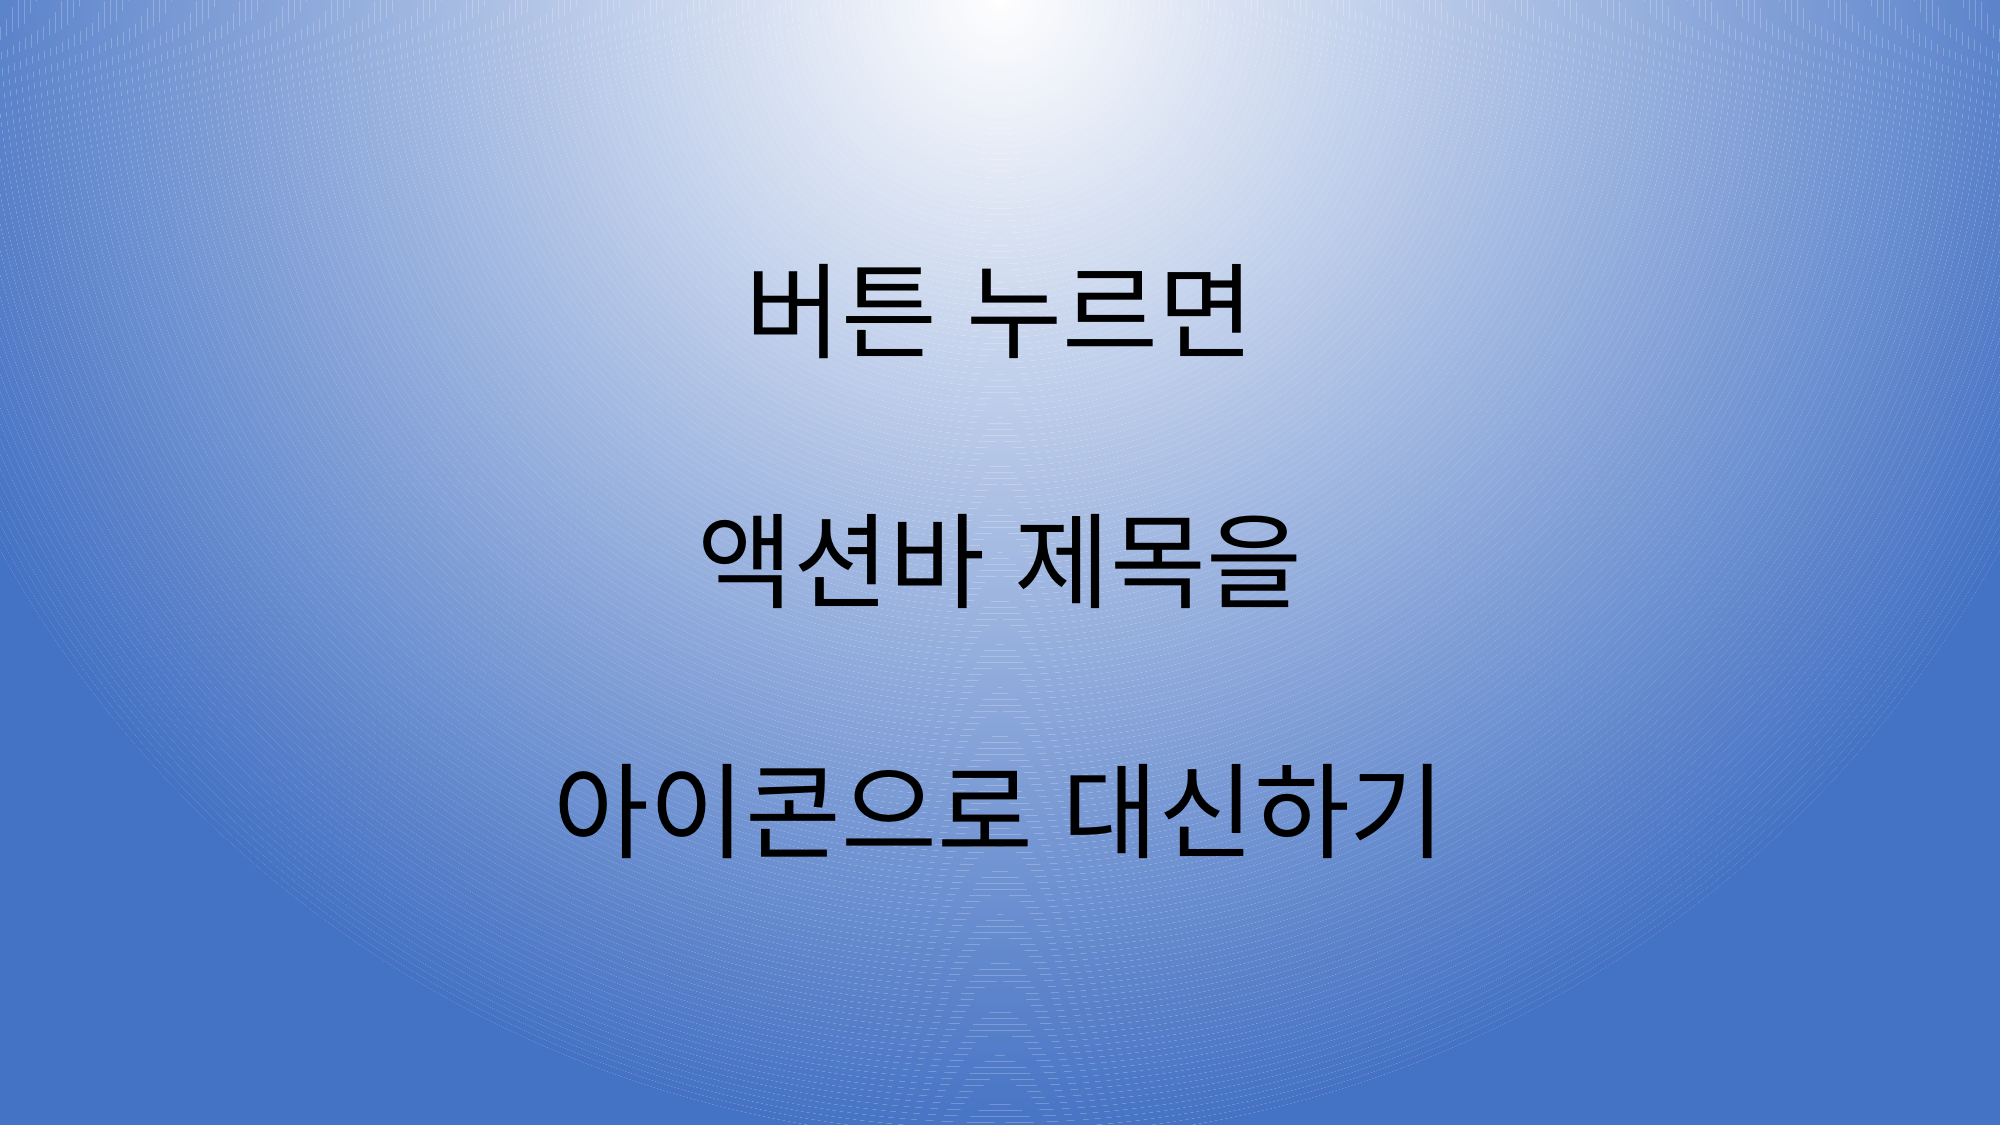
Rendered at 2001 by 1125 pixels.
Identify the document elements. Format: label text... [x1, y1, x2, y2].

text_box 버튼 누르면 액션바 제목을 아이콘으로 대신하기 [443, 239, 1557, 879]
